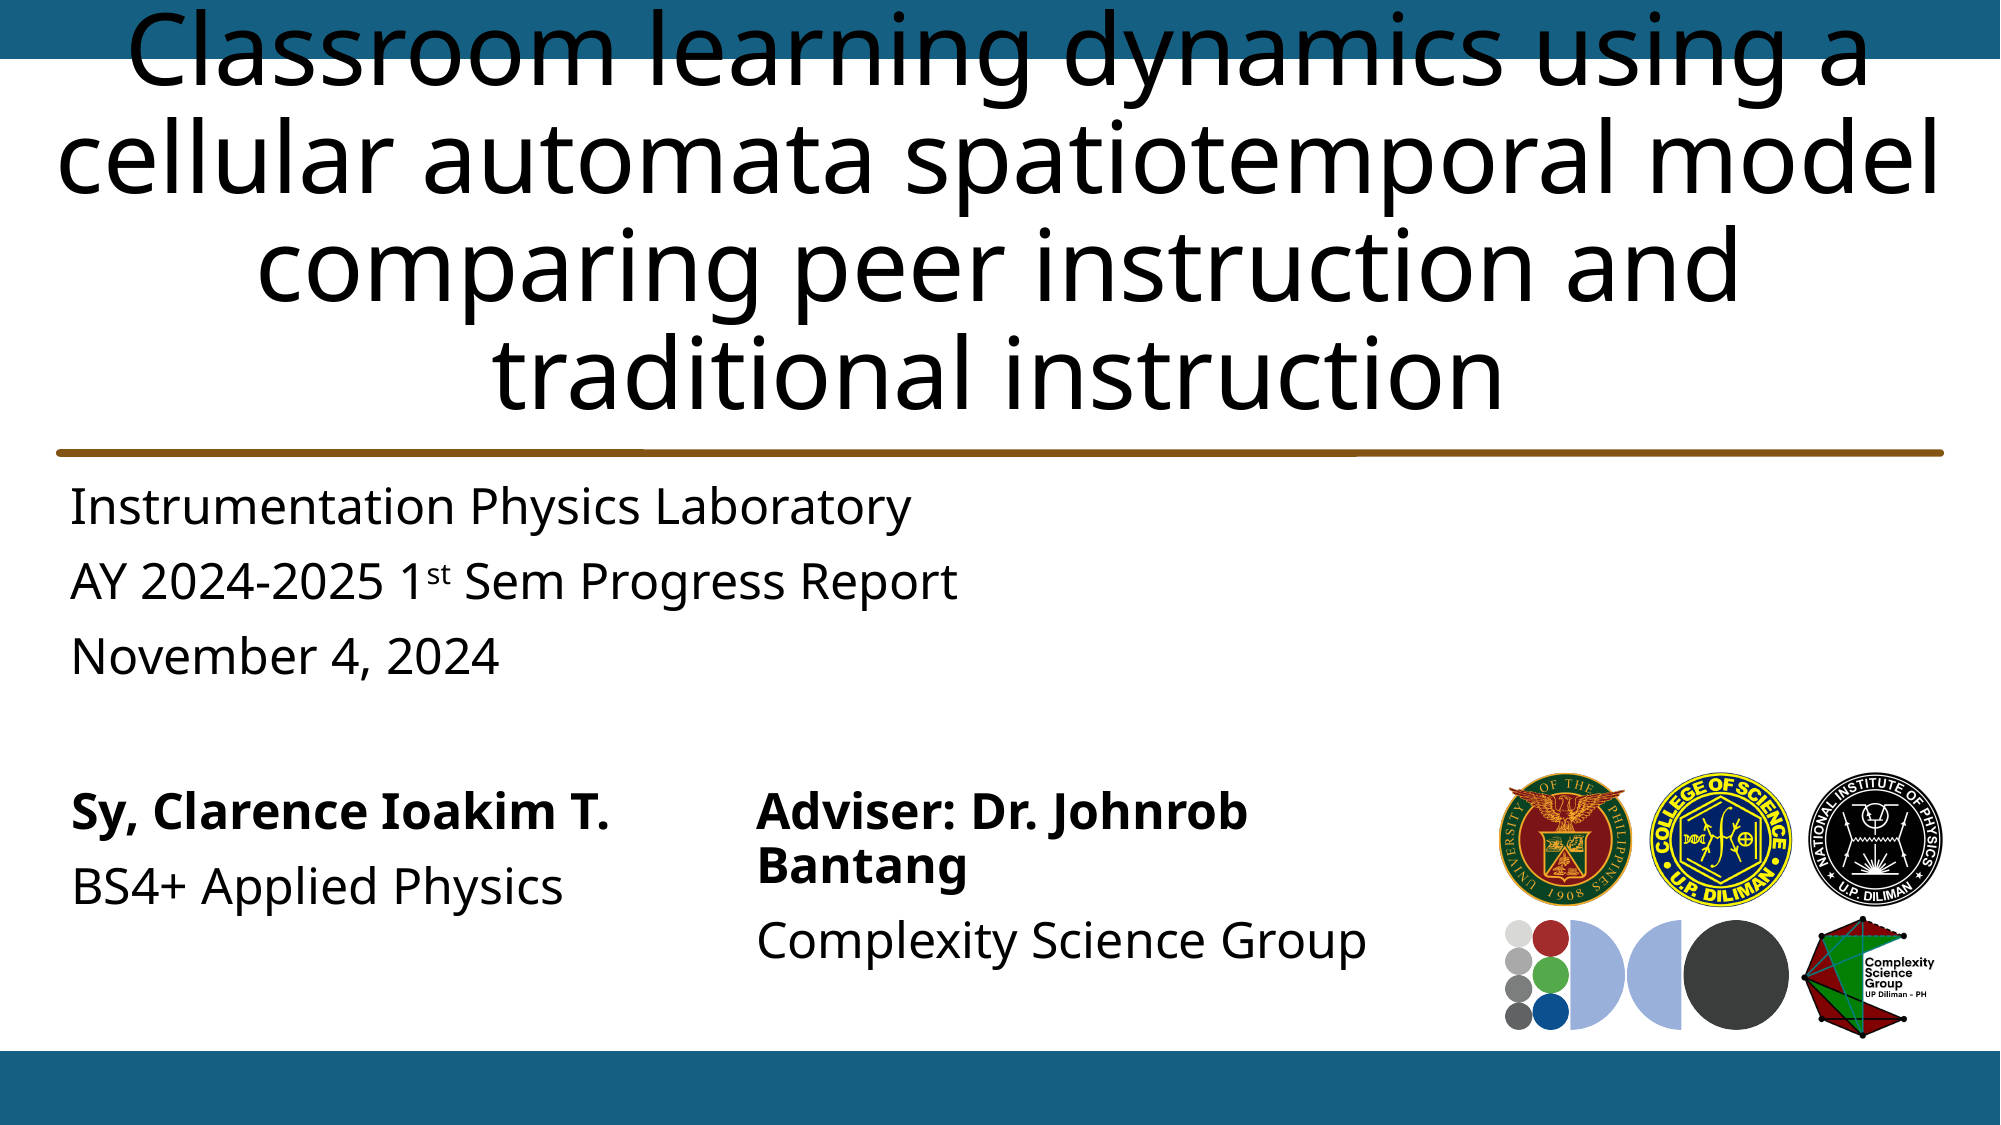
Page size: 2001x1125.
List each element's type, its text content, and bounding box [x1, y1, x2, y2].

title Classroom learning dynamics using a cellular automata spatiotemporal model comparing peer instruction and traditional instruction [19, 101, 1981, 439]
picture [1505, 920, 1789, 1030]
subtitle Instrumentation Physics Laboratory AY 2024-2025 1st Sem Progress Report November 4, 2024 [55, 473, 986, 753]
picture [1497, 771, 1634, 908]
list Sy, Clarence Ioakim T. BS4+ Applied Physics Adviser: Dr. Johnrob Bantang Complexity Science Group [55, 778, 1457, 1038]
picture [1648, 771, 1793, 908]
picture [1799, 771, 1944, 1045]
